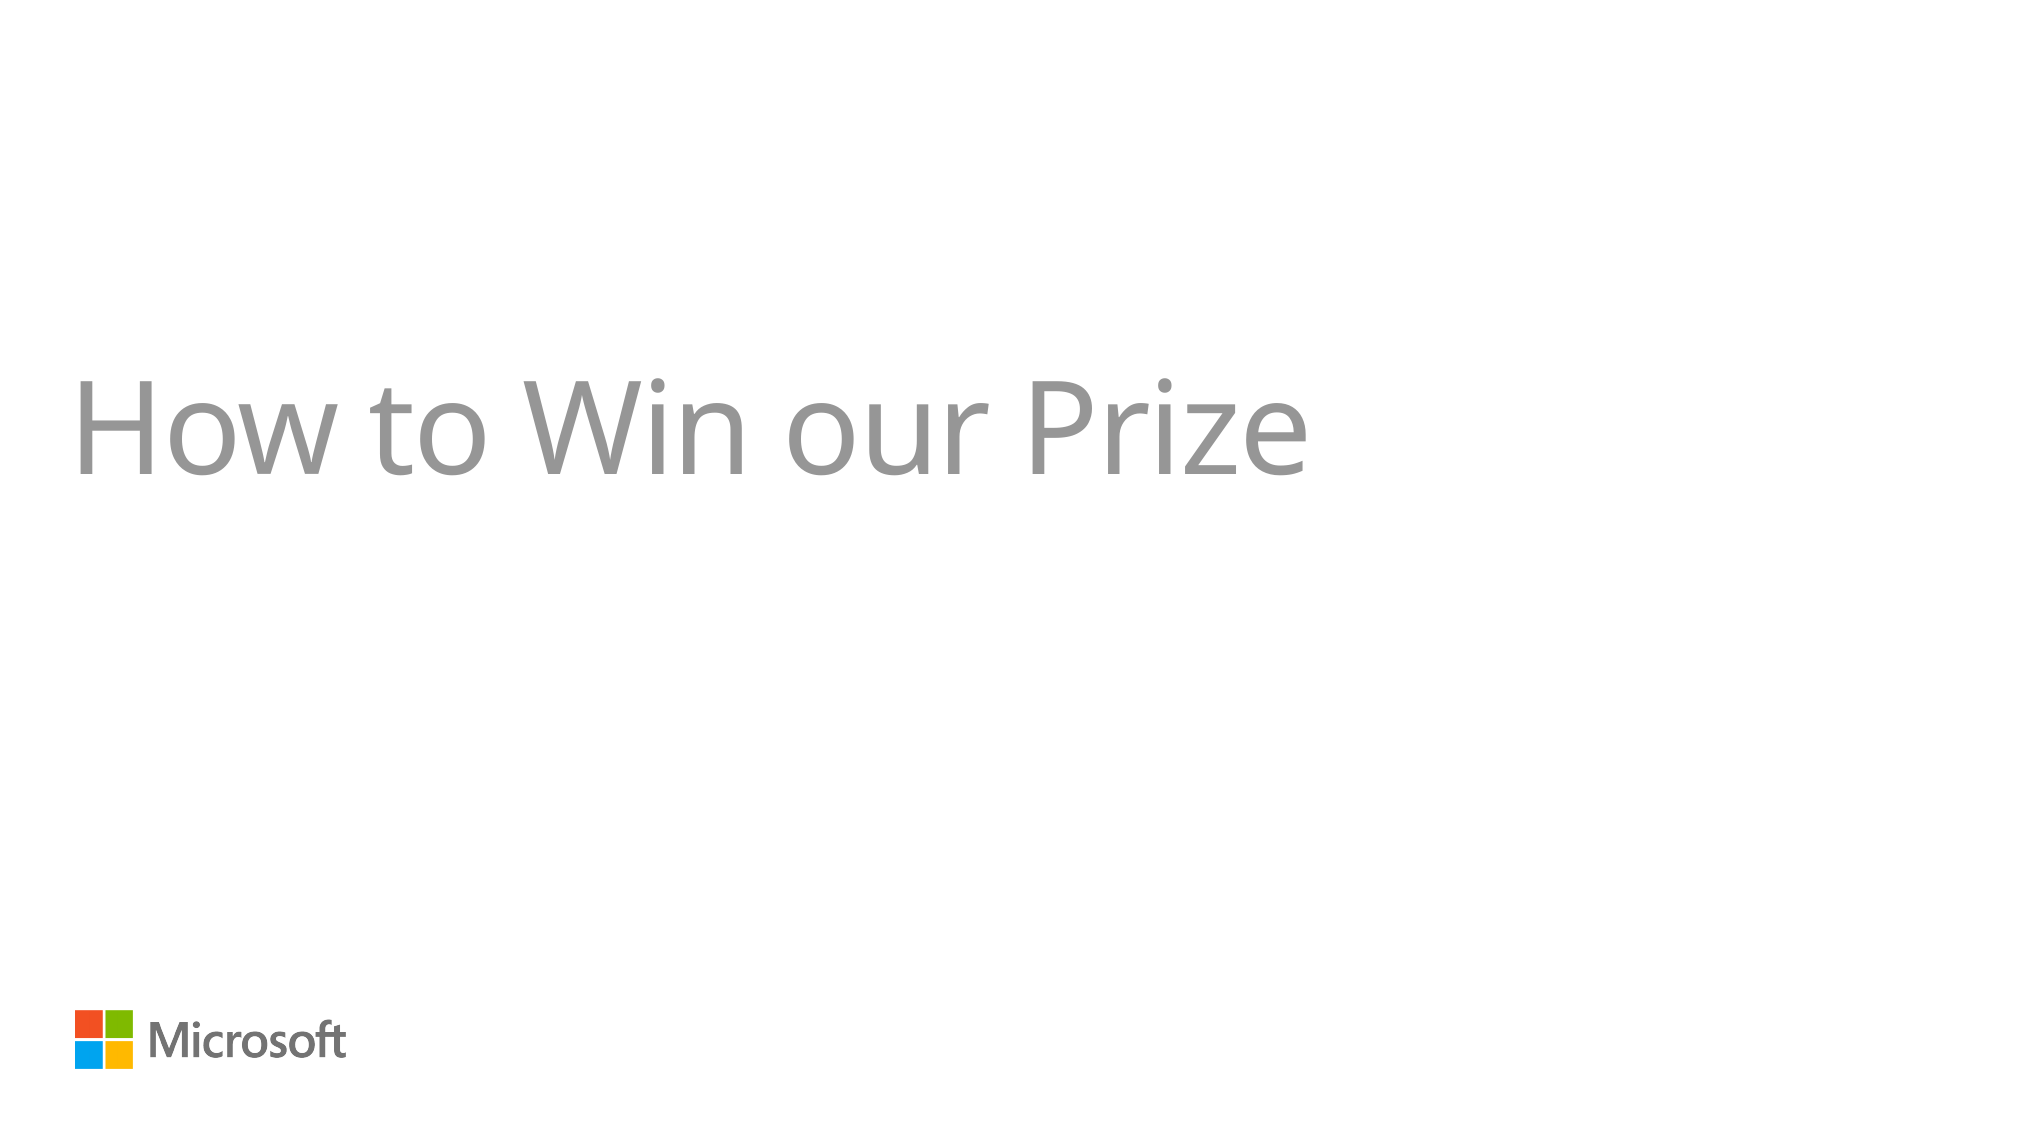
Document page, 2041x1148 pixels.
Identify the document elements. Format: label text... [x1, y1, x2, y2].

title How to Win our Prize [45, 347, 1396, 649]
picture [75, 1010, 346, 1069]
